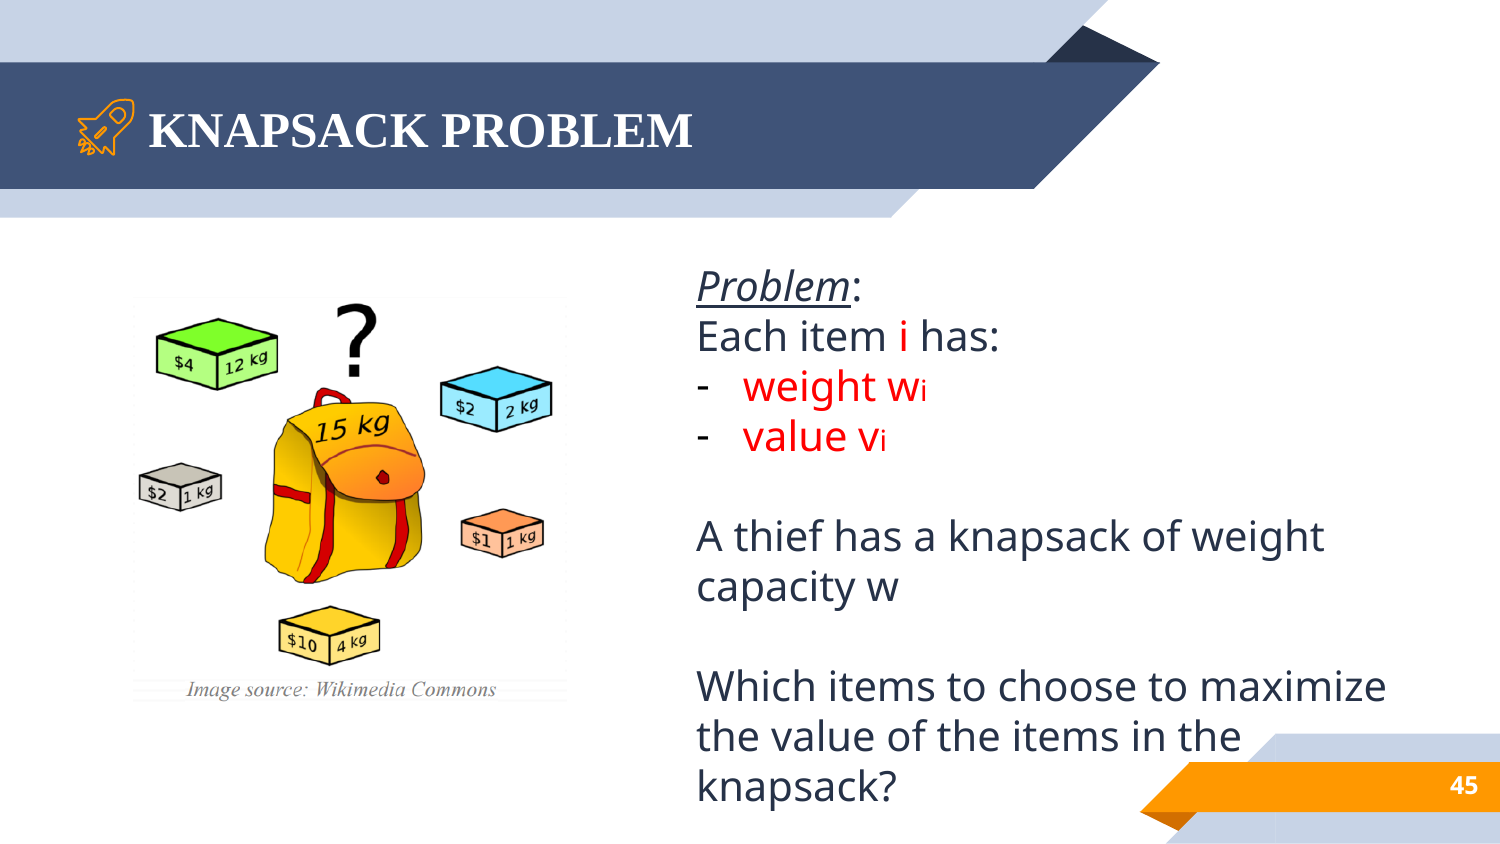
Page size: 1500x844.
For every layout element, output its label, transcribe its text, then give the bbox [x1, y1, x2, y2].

slide_number 45 [1436, 760, 1494, 813]
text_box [78, 99, 134, 155]
picture [133, 297, 568, 704]
text_box Problem: Each item i has: weight wi value vi A thief has a knapsack of weight capacity w Which items to choose to maximize the value of the items in the knapsack? [681, 252, 1436, 818]
title KNAPSACK PROBLEM [133, 64, 1063, 190]
